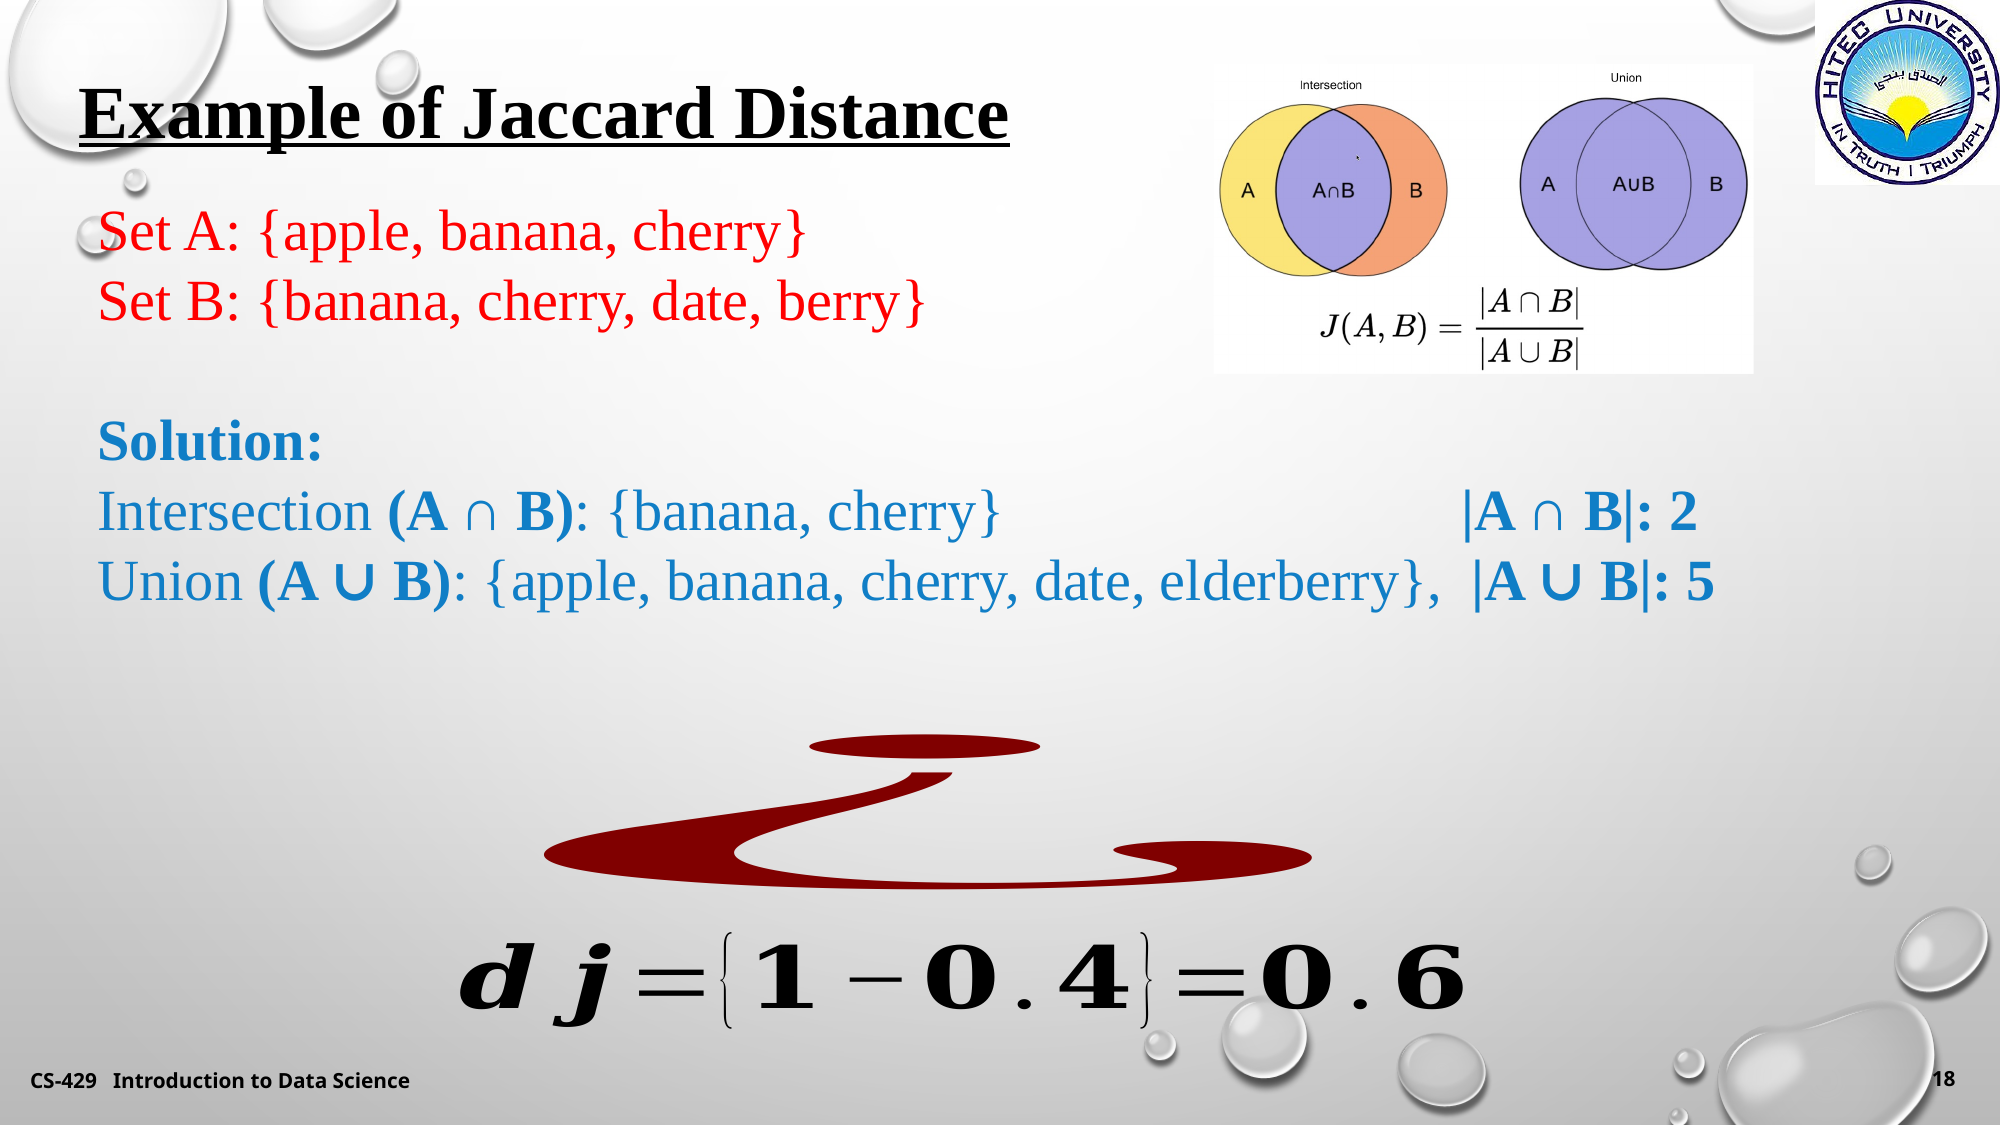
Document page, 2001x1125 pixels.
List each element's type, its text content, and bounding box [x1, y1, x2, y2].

slide_number 18 [1845, 1050, 1971, 1110]
text_box Set A: {apple, banana, cherry} Set B: {banana, cherry, date, berry} Solution: Intersection (A ∩ B): {banana, cherry} |A ∩ B|: 2 Union (A ∪ B): {apple, banana, cherry, date, elderberry}, |A ∪ B|: 5 [82, 184, 1918, 620]
footer CS-429 Introduction to Data Science [15, 1050, 1110, 1110]
picture [0, 0, 2000, 1125]
text_box Example of Jaccard Distance [64, 56, 1809, 162]
